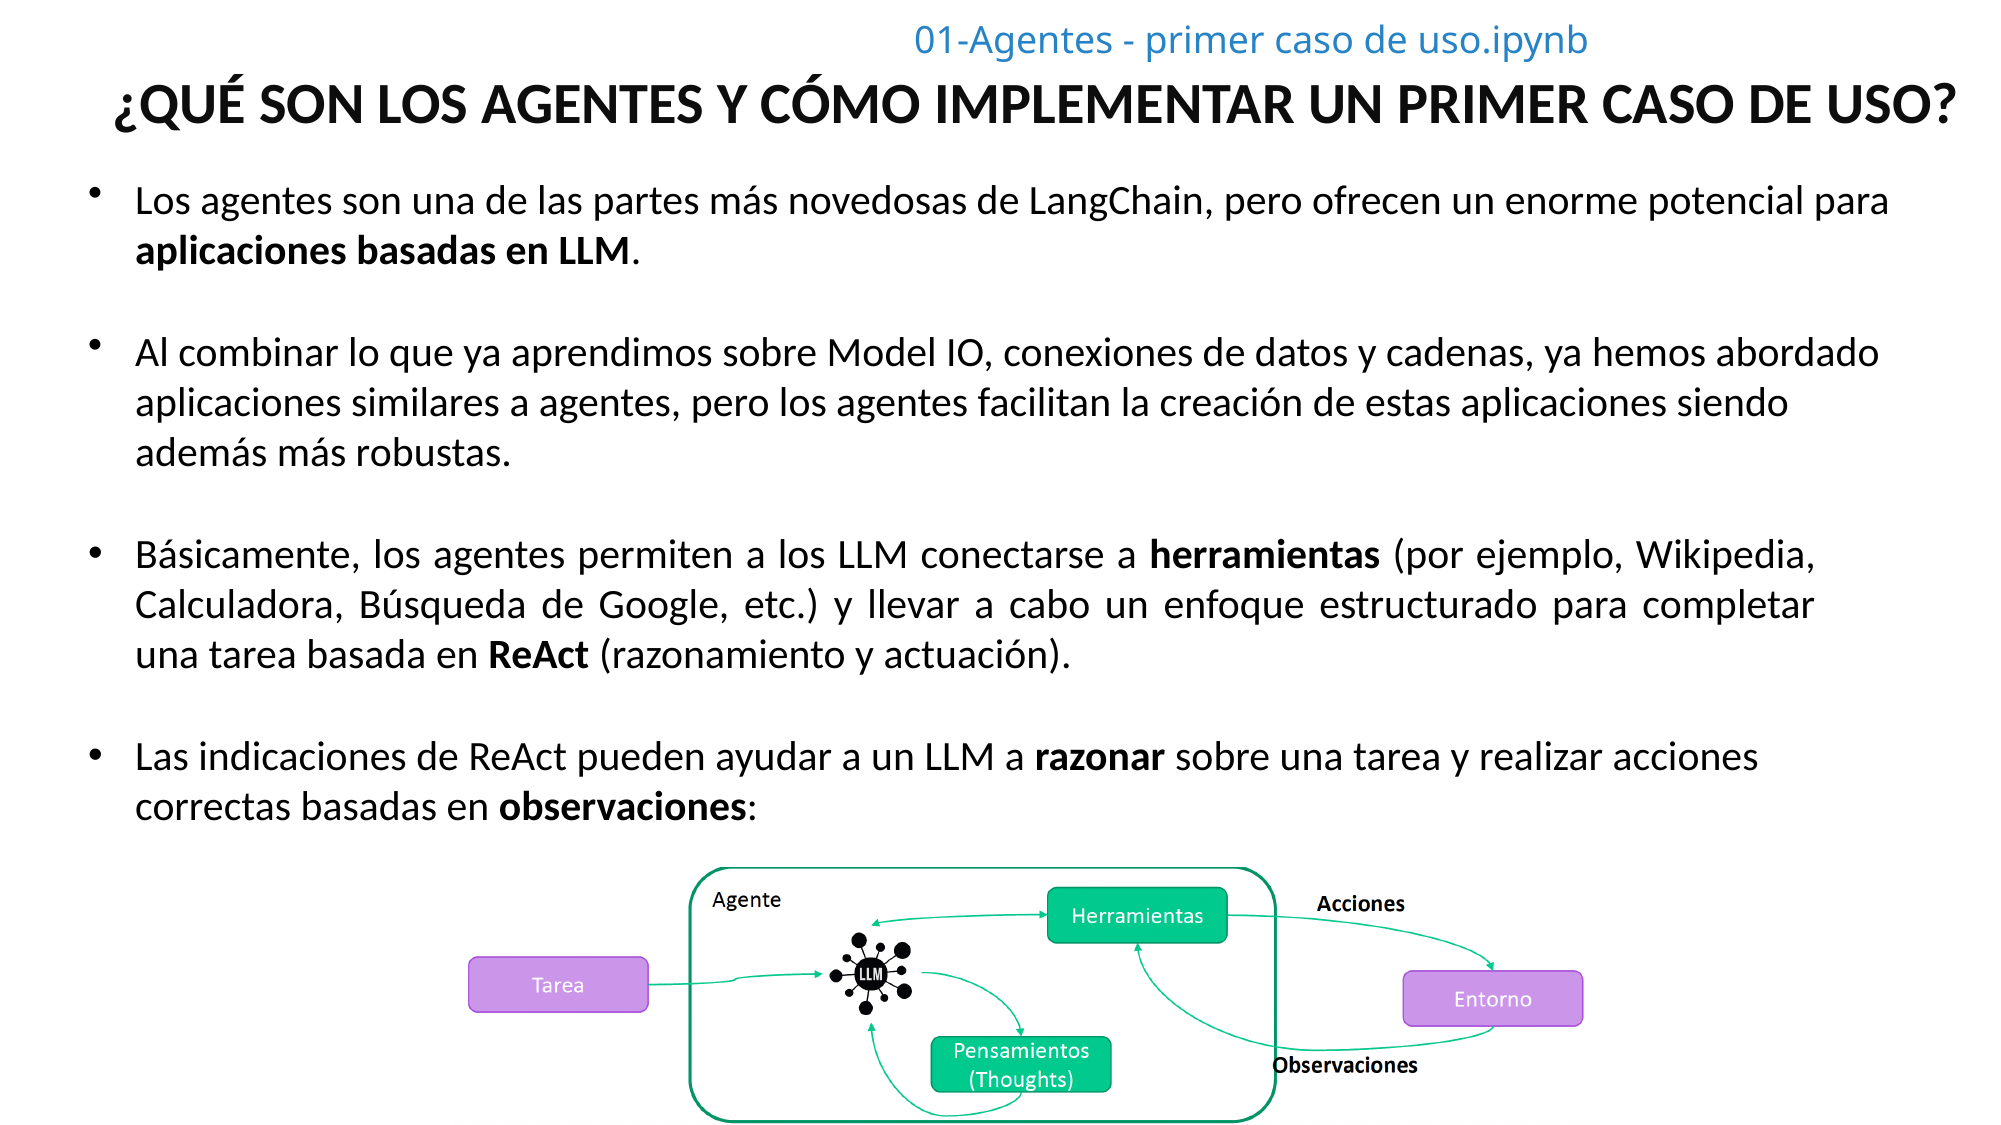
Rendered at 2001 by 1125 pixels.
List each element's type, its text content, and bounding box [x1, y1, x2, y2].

text_box Los agentes son una de las partes más novedosas de LangChain, pero ofrecen un enorme potencial para aplicaciones basadas en LLM. Al combinar lo que ya aprendimos sobre Model IO, conexiones de datos y cadenas, ya hemos abordado aplicaciones similares a agentes, pero los agentes facilitan la creación de estas aplicaciones siendo además más robustas. Básicamente, los agentes permiten a los LLM conectarse a herramientas (por ejemplo, Wikipedia, Calculadora, Búsqueda de Google, etc.) y llevar a cabo un enfoque estructurado para completar una tarea basada en ReAct (razonamiento y actuación). Las indicaciones de ReAct pueden ayudar a un LLM a razonar sobre una tarea y realizar acciones correctas basadas en observaciones: [86, 195, 1902, 829]
title ¿Qué son los agentes y cómo implementar un primer caso de uso? [86, 0, 1963, 195]
picture [449, 866, 1601, 1125]
text_box 01-Agentes - primer caso de uso.ipynb [899, 8, 1901, 68]
